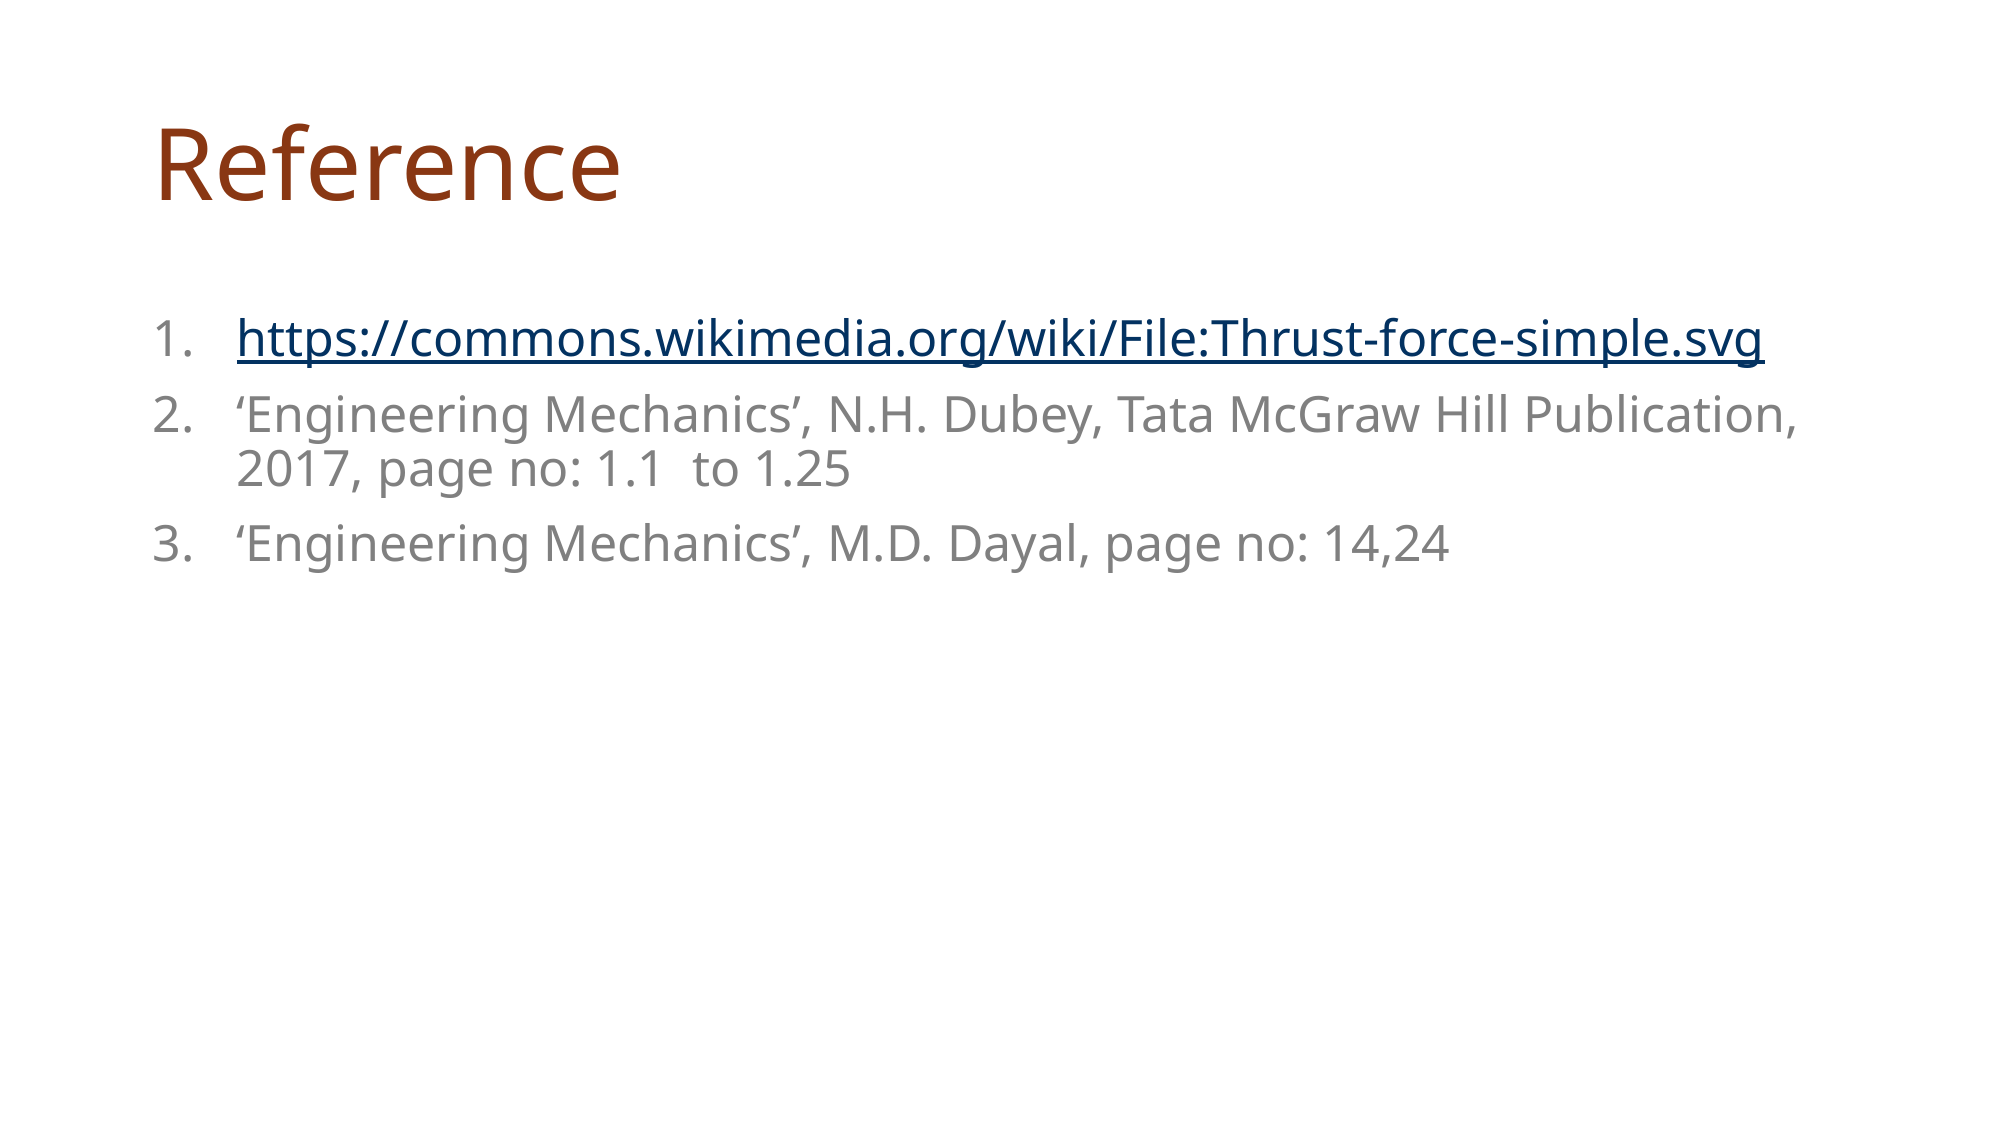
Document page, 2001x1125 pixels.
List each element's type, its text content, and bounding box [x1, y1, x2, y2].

title Reference [137, 59, 1863, 278]
list https://commons.wikimedia.org/wiki/File:Thrust-force-simple.svg ‘Engineering Mechanics’, N.H. Dubey, Tata McGraw Hill Publication, 2017, page no: 1.1 to 1.25 ‘Engineering Mechanics’, M.D. Dayal, page no: 14,24 [137, 299, 1863, 1014]
